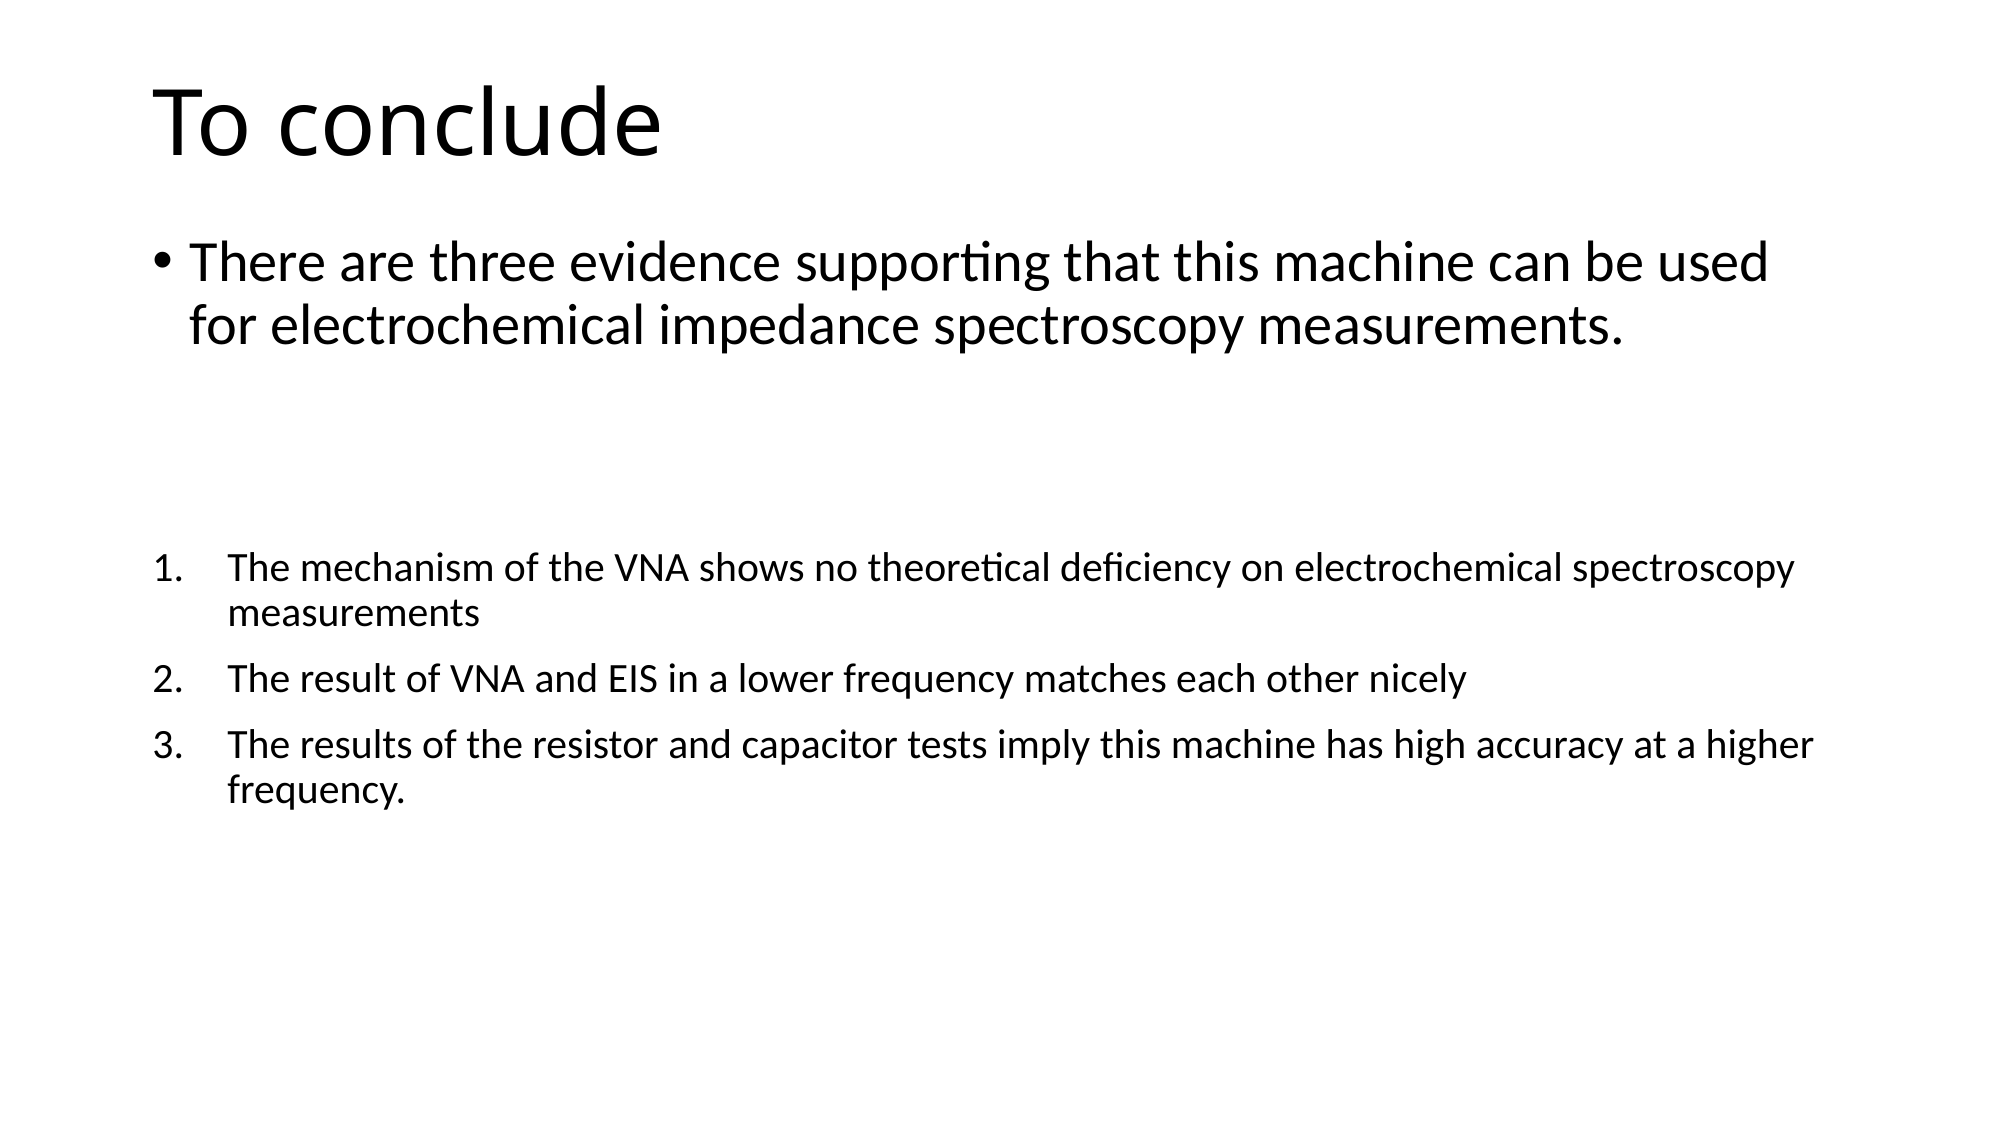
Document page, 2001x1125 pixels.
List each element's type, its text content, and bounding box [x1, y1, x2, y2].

list There are three evidence supporting that this machine can be used for electrochemical impedance spectroscopy measurements. The mechanism of the VNA shows no theoretical deficiency on electrochemical spectroscopy measurements The result of VNA and EIS in a lower frequency matches each other nicely The results of the resistor and capacitor tests imply this machine has high accuracy at a higher frequency. [137, 223, 1863, 1014]
title To conclude [137, 59, 1863, 192]
